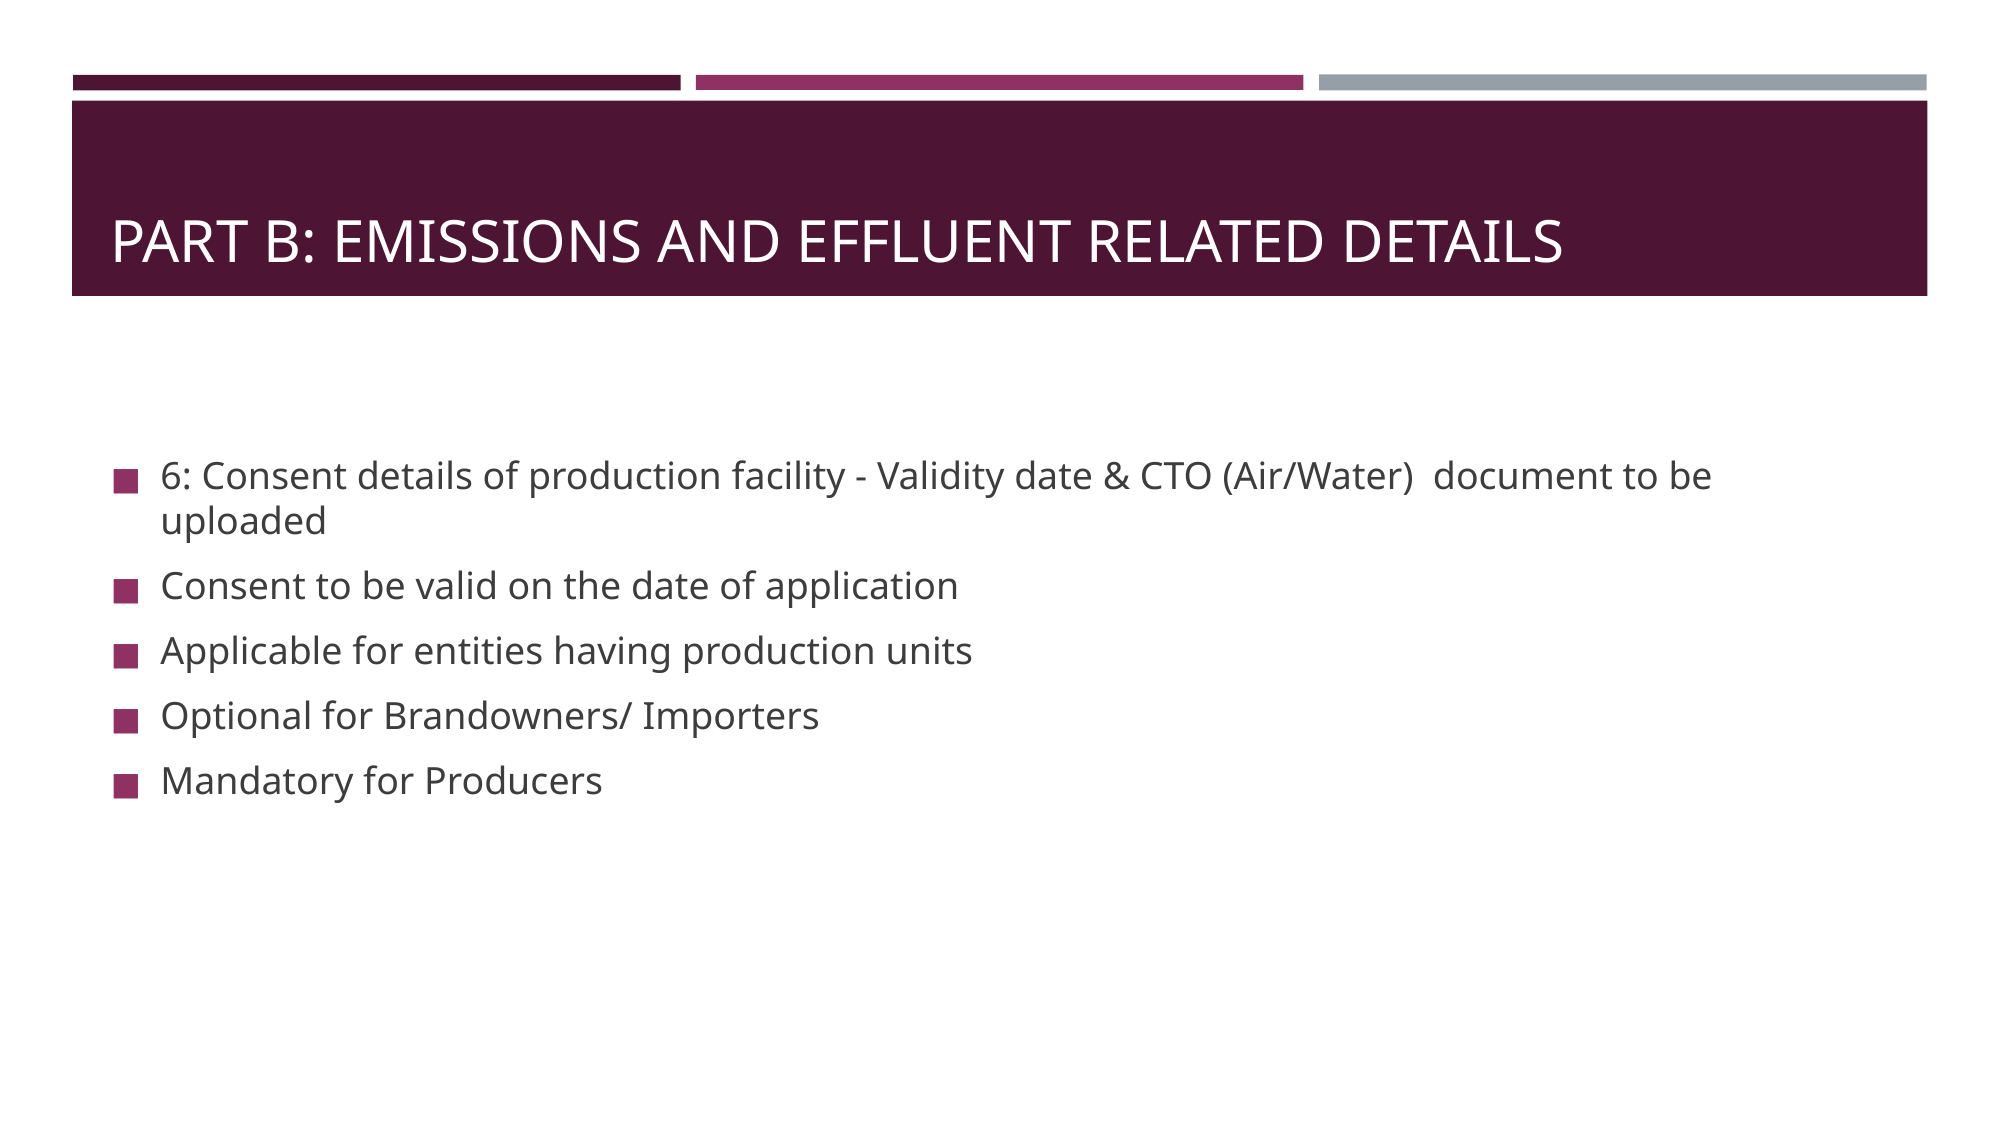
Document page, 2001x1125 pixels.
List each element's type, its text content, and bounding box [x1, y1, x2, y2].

title PART B: EMISSIONS AND EFFLUENT RELATED DETAILS [95, 115, 1905, 282]
list 6: Consent details of production facility - Validity date & CTO (Air/Water) document to be uploaded Consent to be valid on the date of application Applicable for entities having production units Optional for Brandowners/ Importers Mandatory for Producers [95, 357, 1905, 962]
